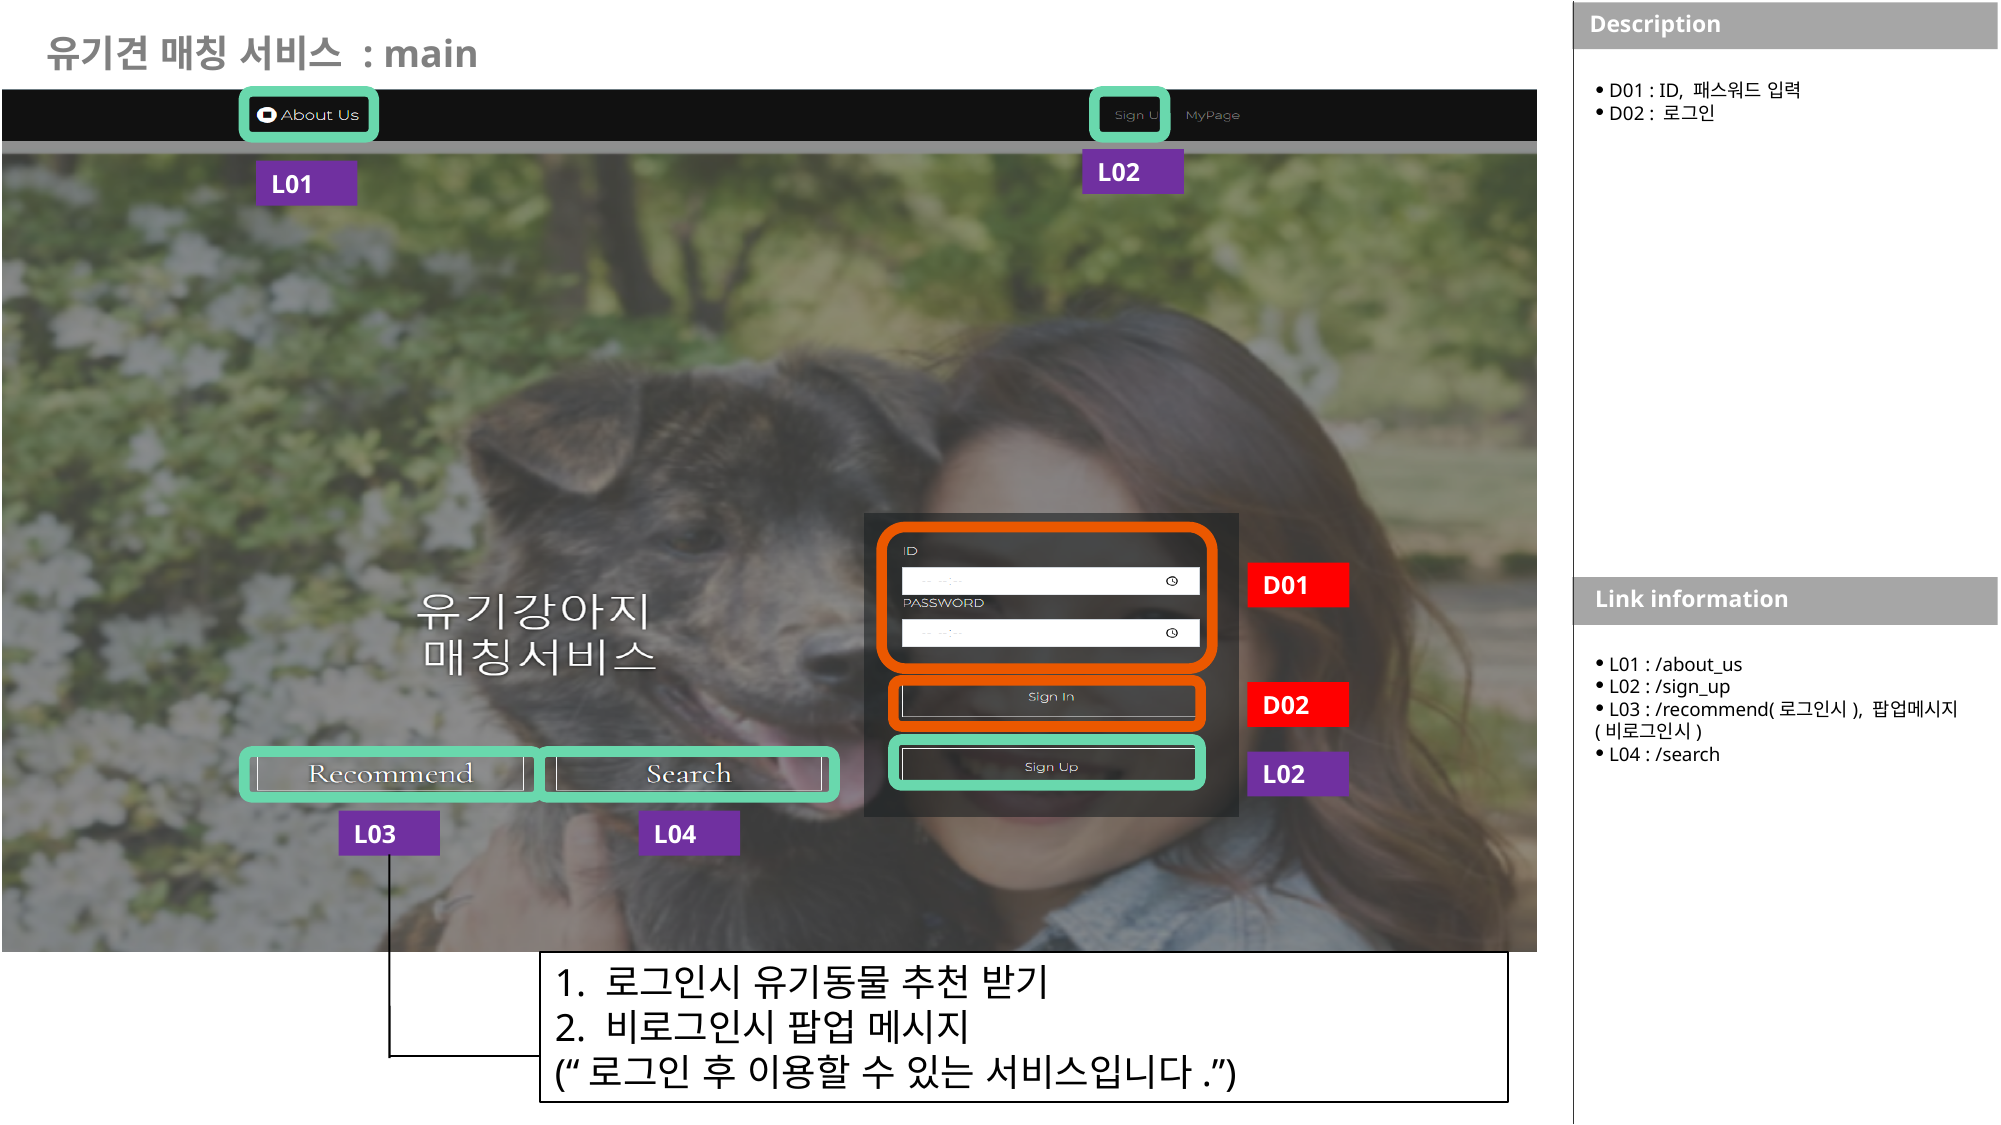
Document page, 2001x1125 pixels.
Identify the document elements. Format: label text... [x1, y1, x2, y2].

text_box 유기견 매칭 서비스 : main [31, 22, 1535, 83]
text_box [1574, 2, 1998, 50]
text_box Description [1574, 1, 1805, 45]
picture [2, 89, 1537, 952]
text_box [1574, 577, 1998, 625]
text_box L01 : /about_us L02 : /sign_up L03 : /recommend(로그인시), 팝업메시지(비로그인시) L04 : /search [1579, 644, 2000, 773]
text_box D01 : ID, 패스워드 입력 D02 : 로그인 [1579, 71, 2000, 132]
text_box Link information [1580, 577, 1810, 620]
text_box 1. 로그인시 유기동물 추천 받기 2. 비로그인시 팝업 메시지 (“로그인 후 이용할 수 있는 서비스입니다.”) [539, 952, 1508, 1102]
